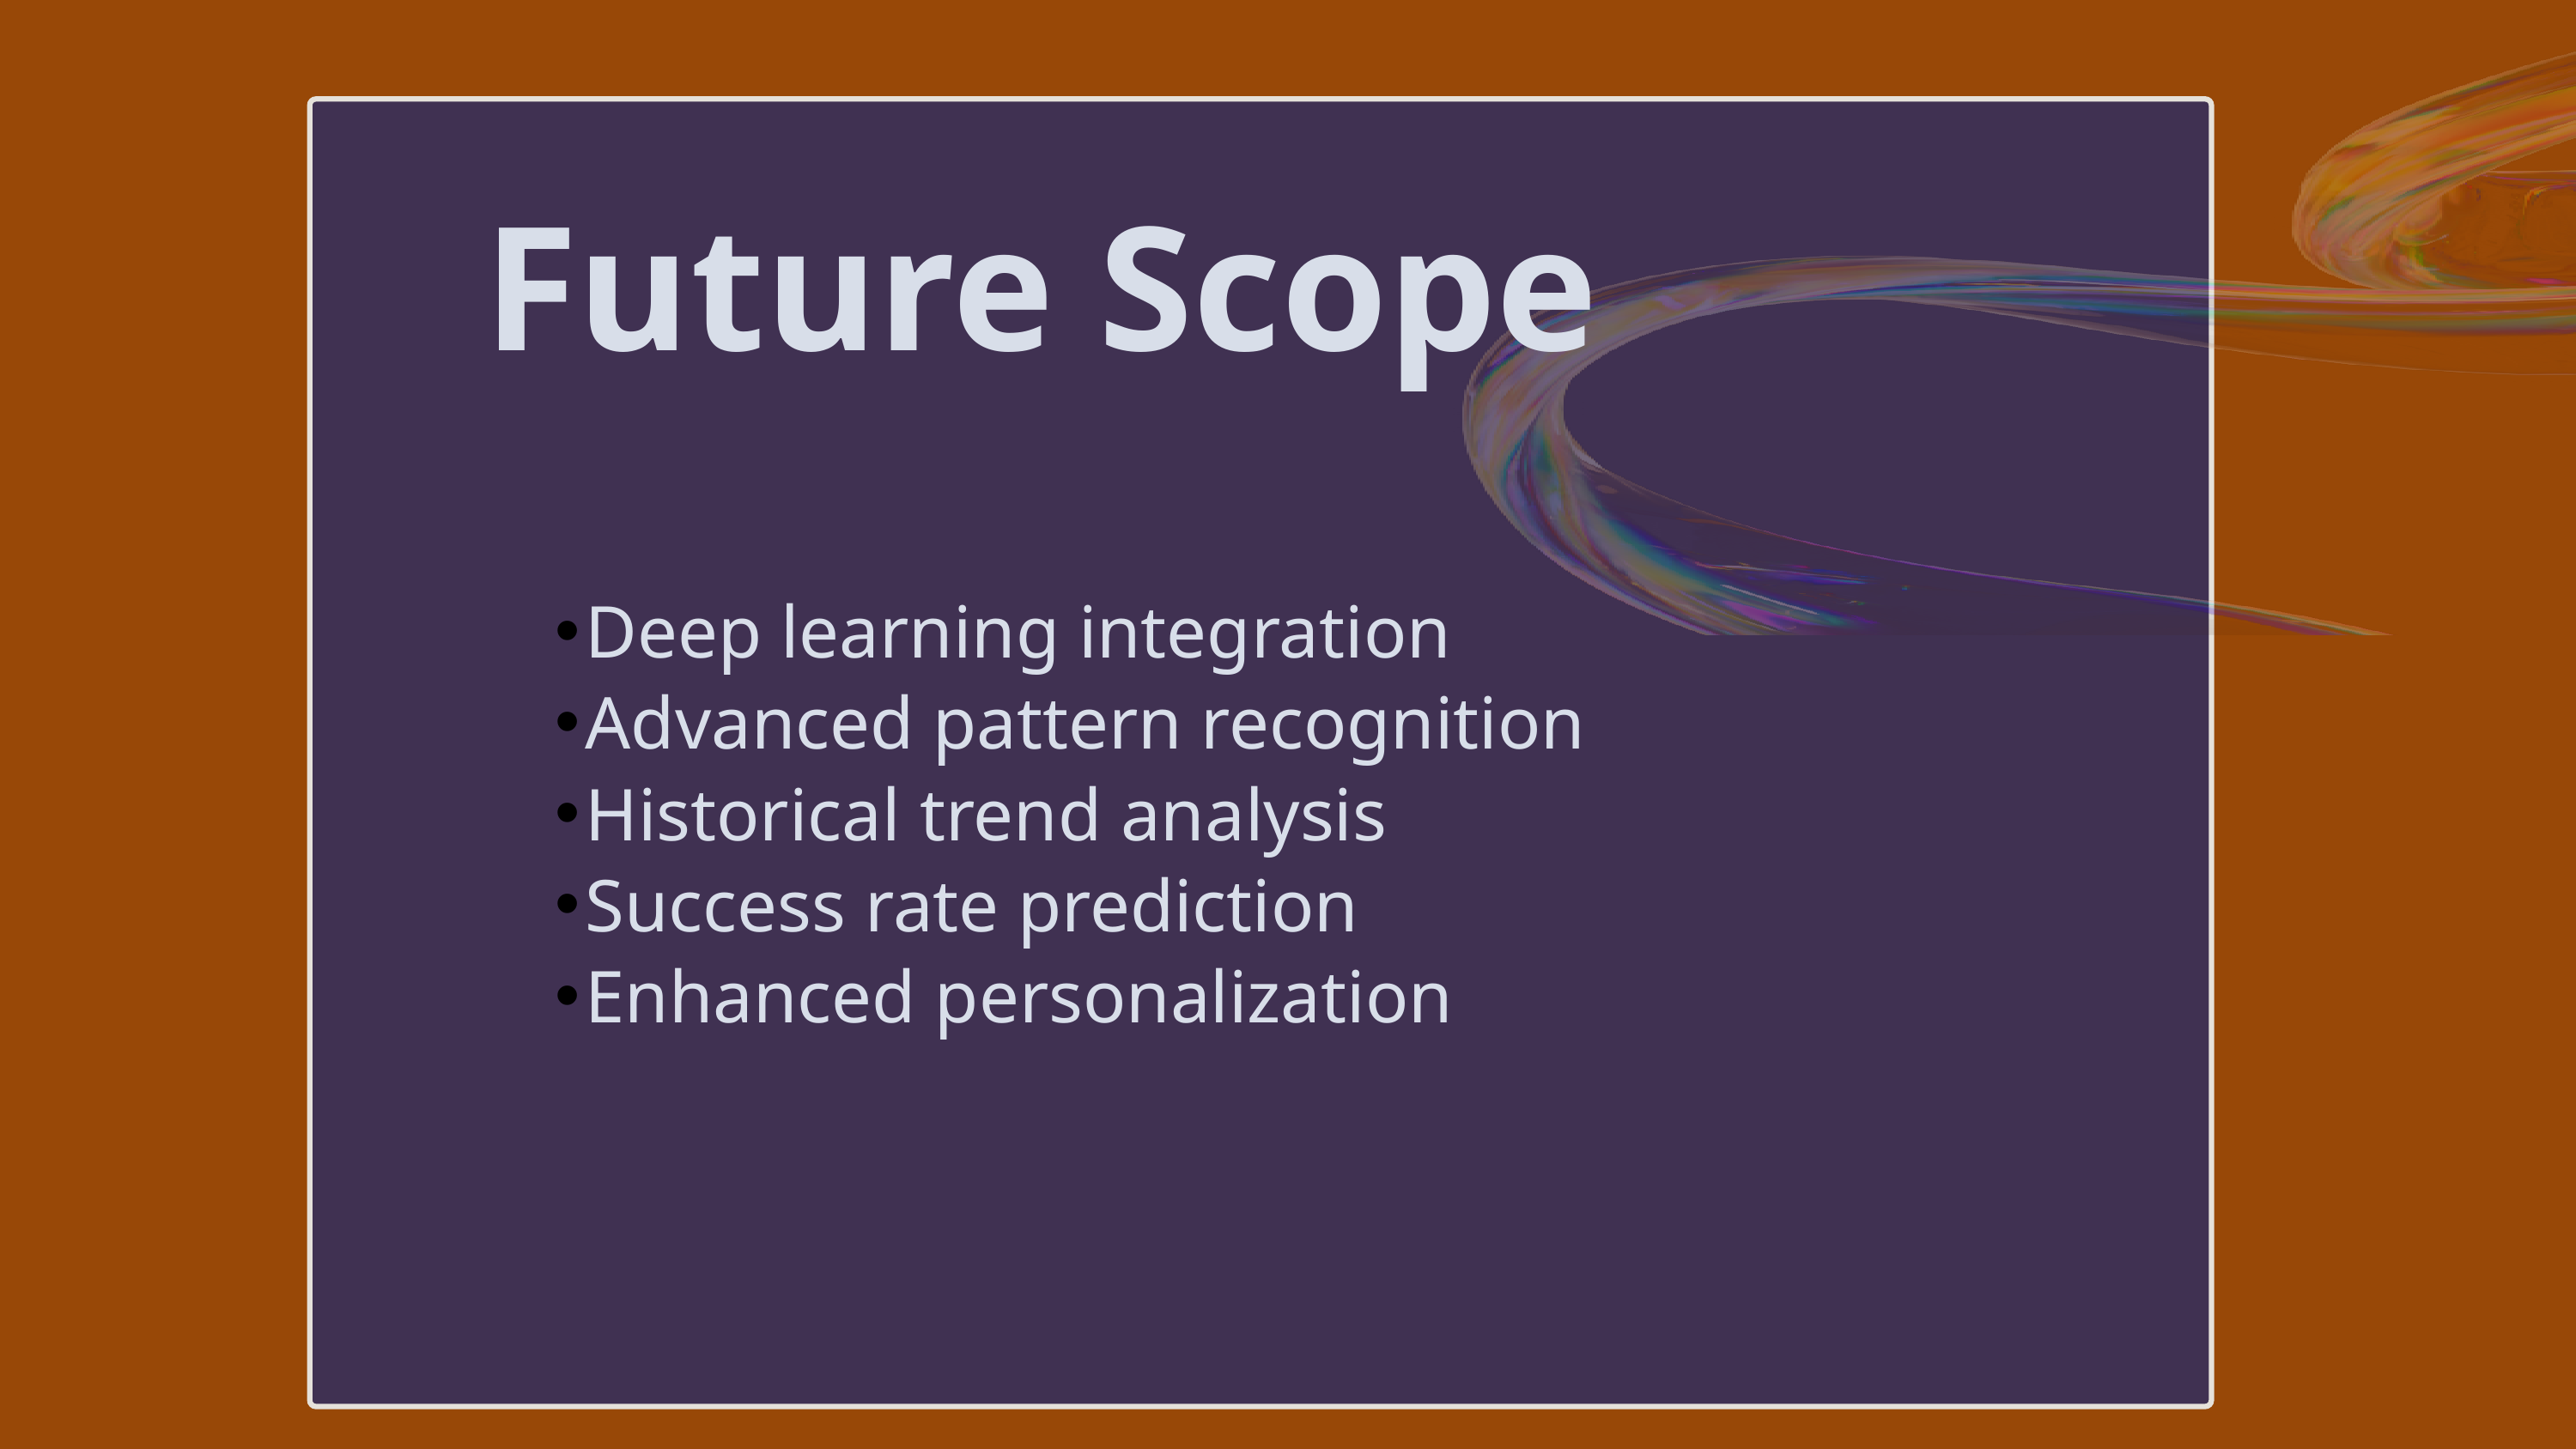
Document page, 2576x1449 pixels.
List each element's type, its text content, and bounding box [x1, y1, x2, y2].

text_box [309, 99, 2212, 1407]
text_box [1449, 0, 2576, 635]
text_box Future Scope [483, 179, 2013, 385]
text_box Deep learning integration Advanced pattern recognition Historical trend analysis Success rate prediction Enhanced personalization [542, 579, 1831, 1044]
